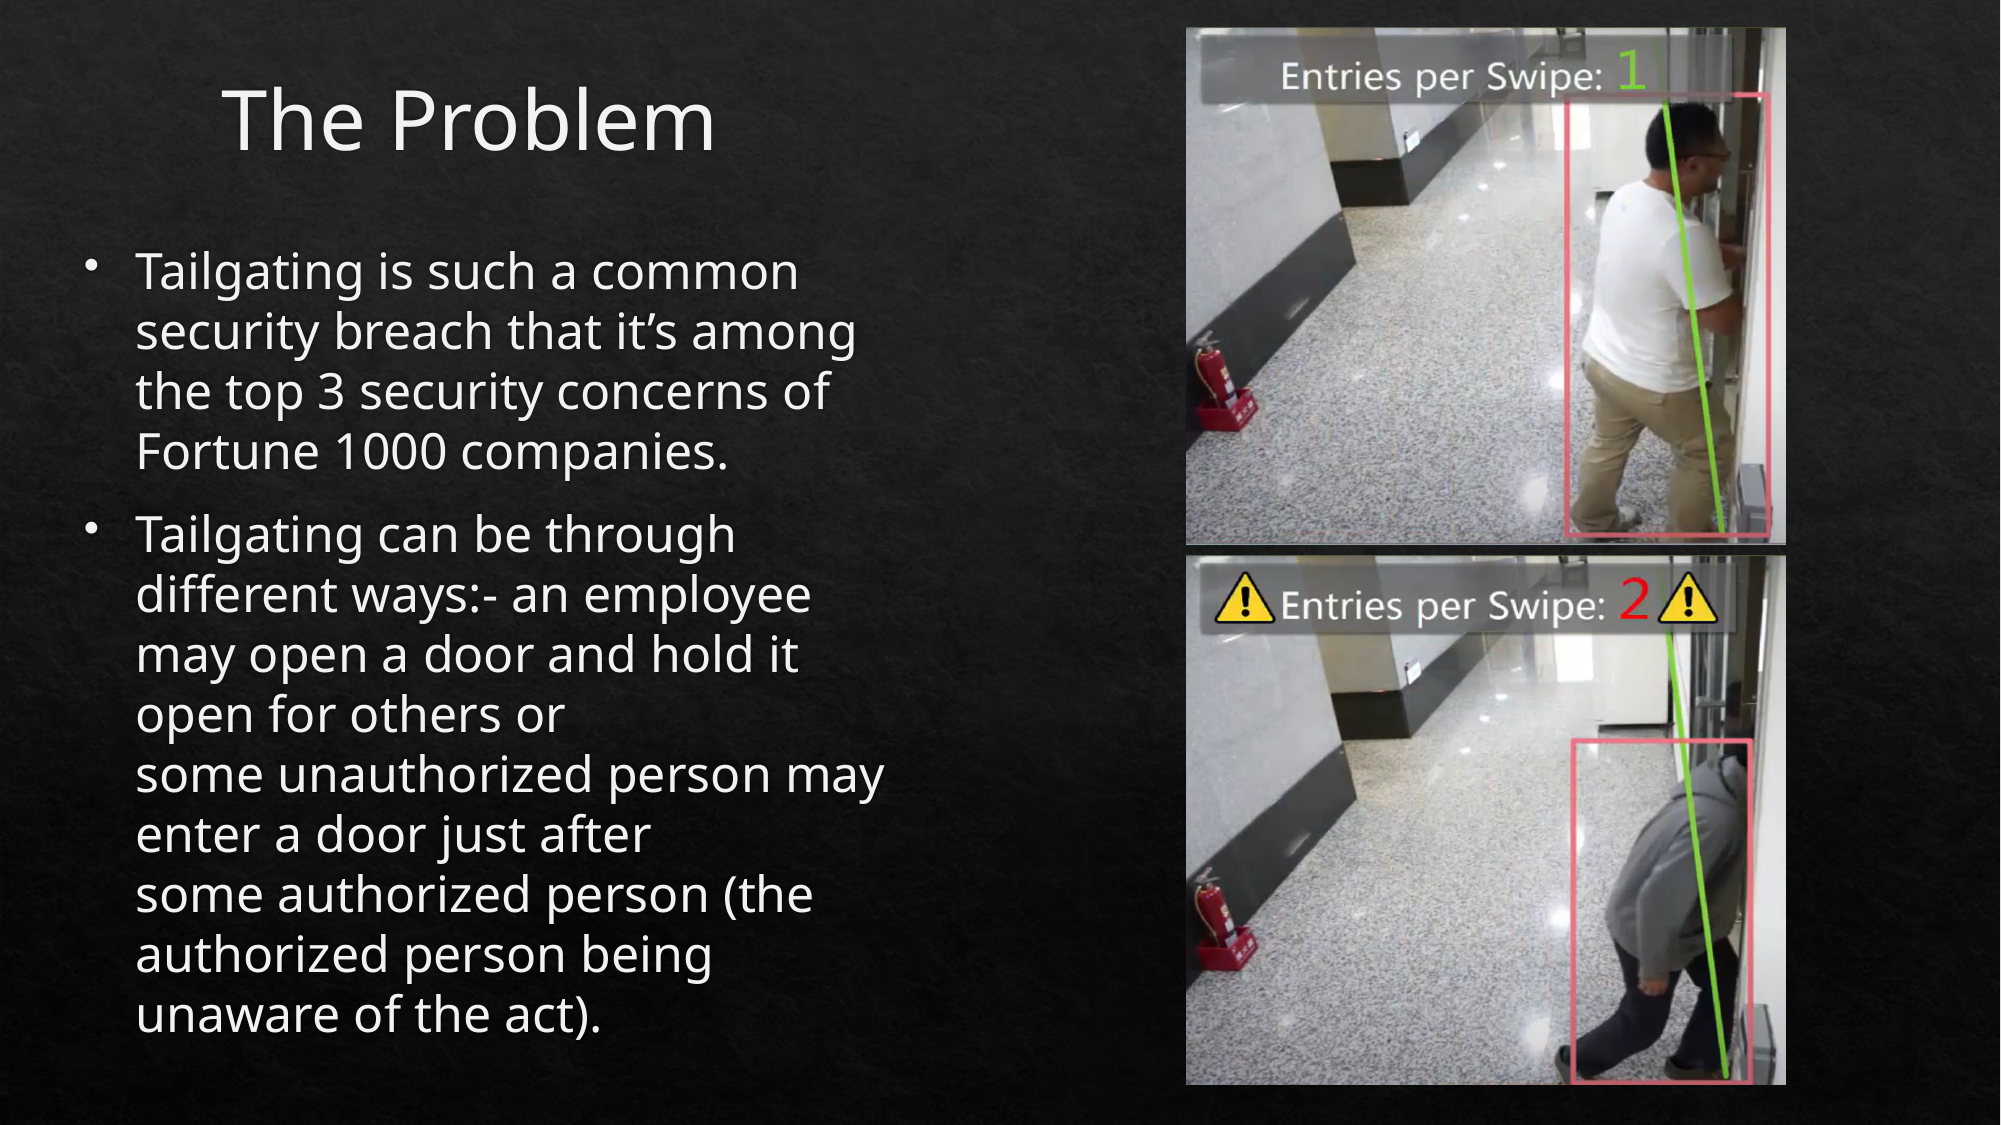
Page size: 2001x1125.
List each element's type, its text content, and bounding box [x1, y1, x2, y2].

title The Problem [0, 14, 1104, 221]
picture [1185, 27, 1786, 545]
list Tailgating is such a common security breach that it’s among the top 3 security concerns of Fortune 1000 companies. Tailgating can be through different ways:- an employee may open a door and hold it open for others or some unauthorized person may enter a door just after some authorized person (the authorized person being unaware of the act). [64, 232, 929, 1090]
picture [1185, 555, 1786, 1085]
